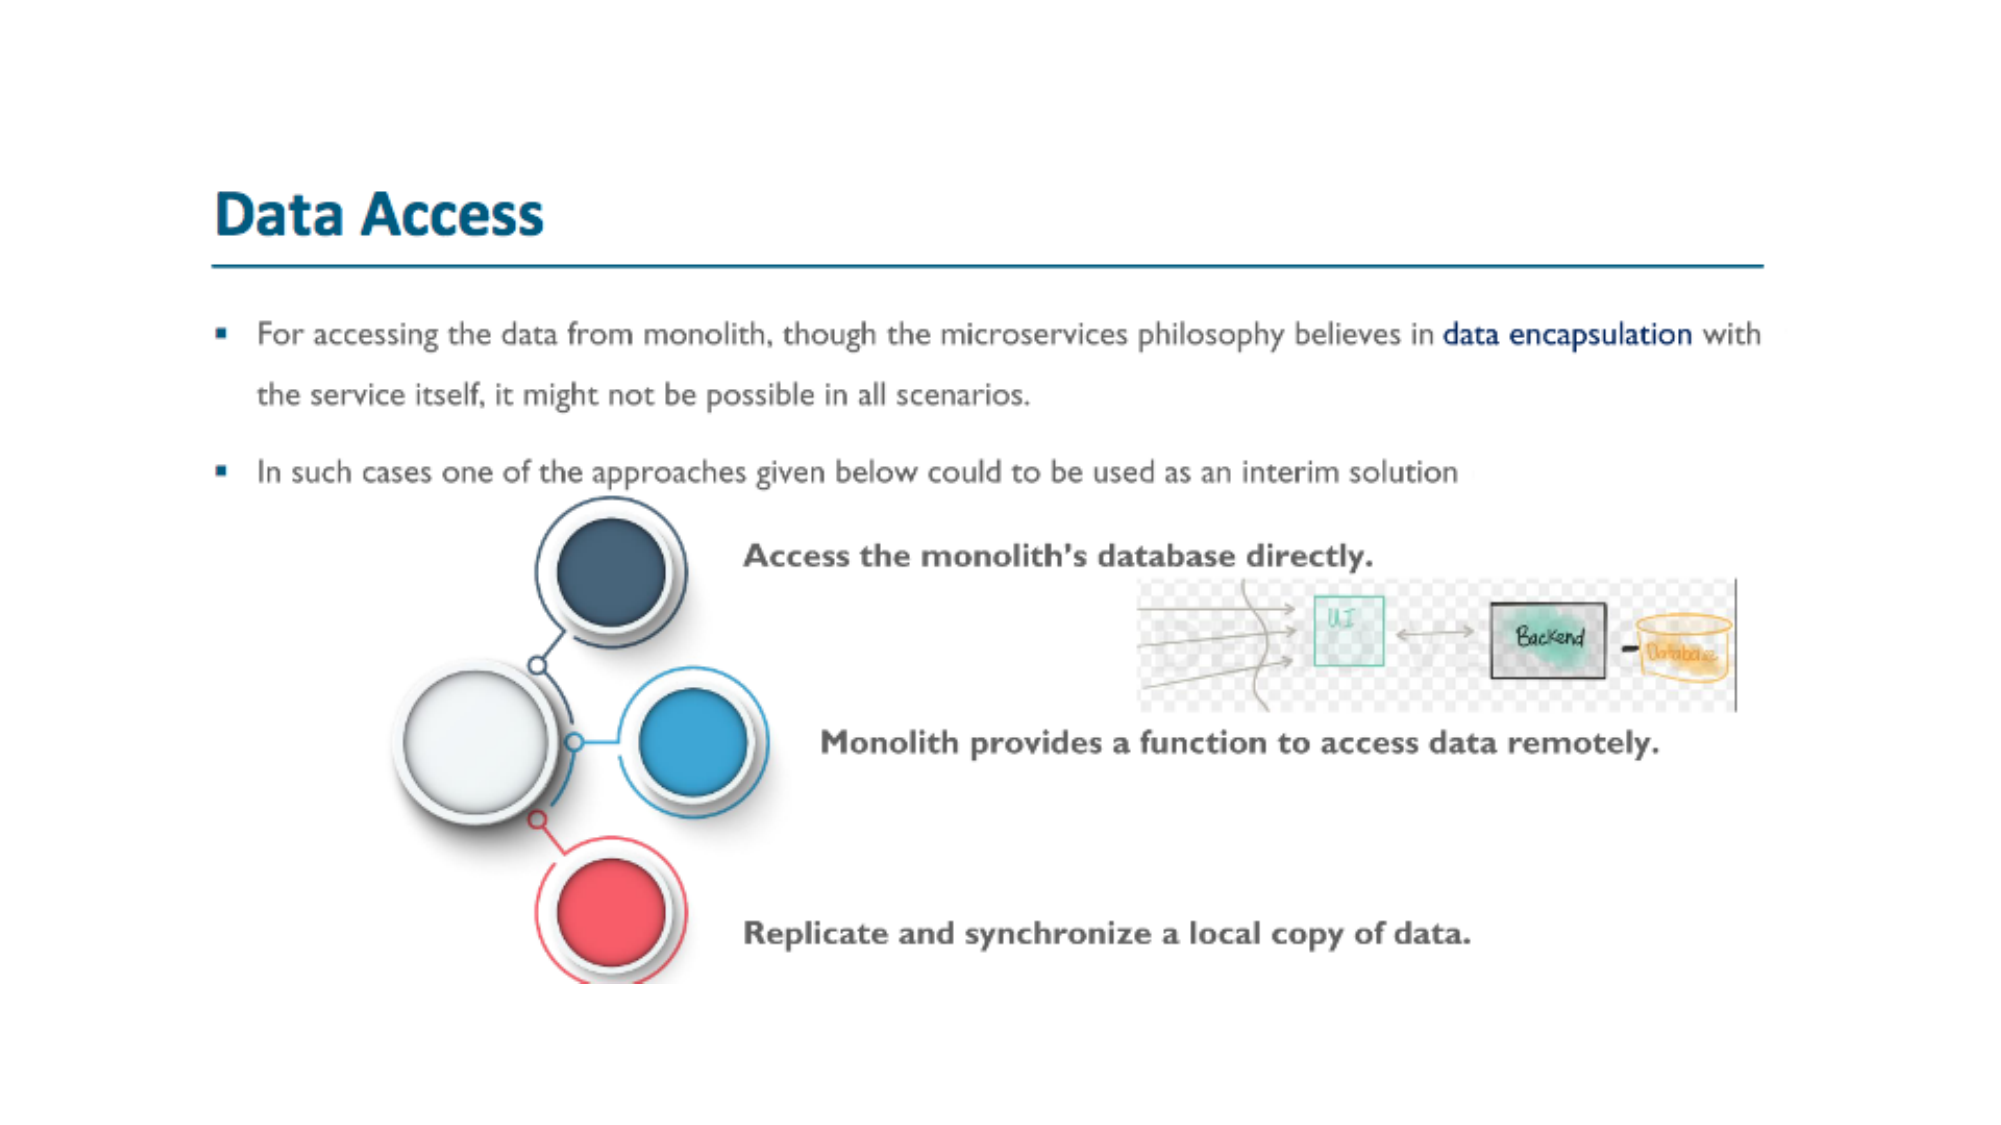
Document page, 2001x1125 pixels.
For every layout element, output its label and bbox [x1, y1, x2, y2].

list [168, 140, 1800, 984]
